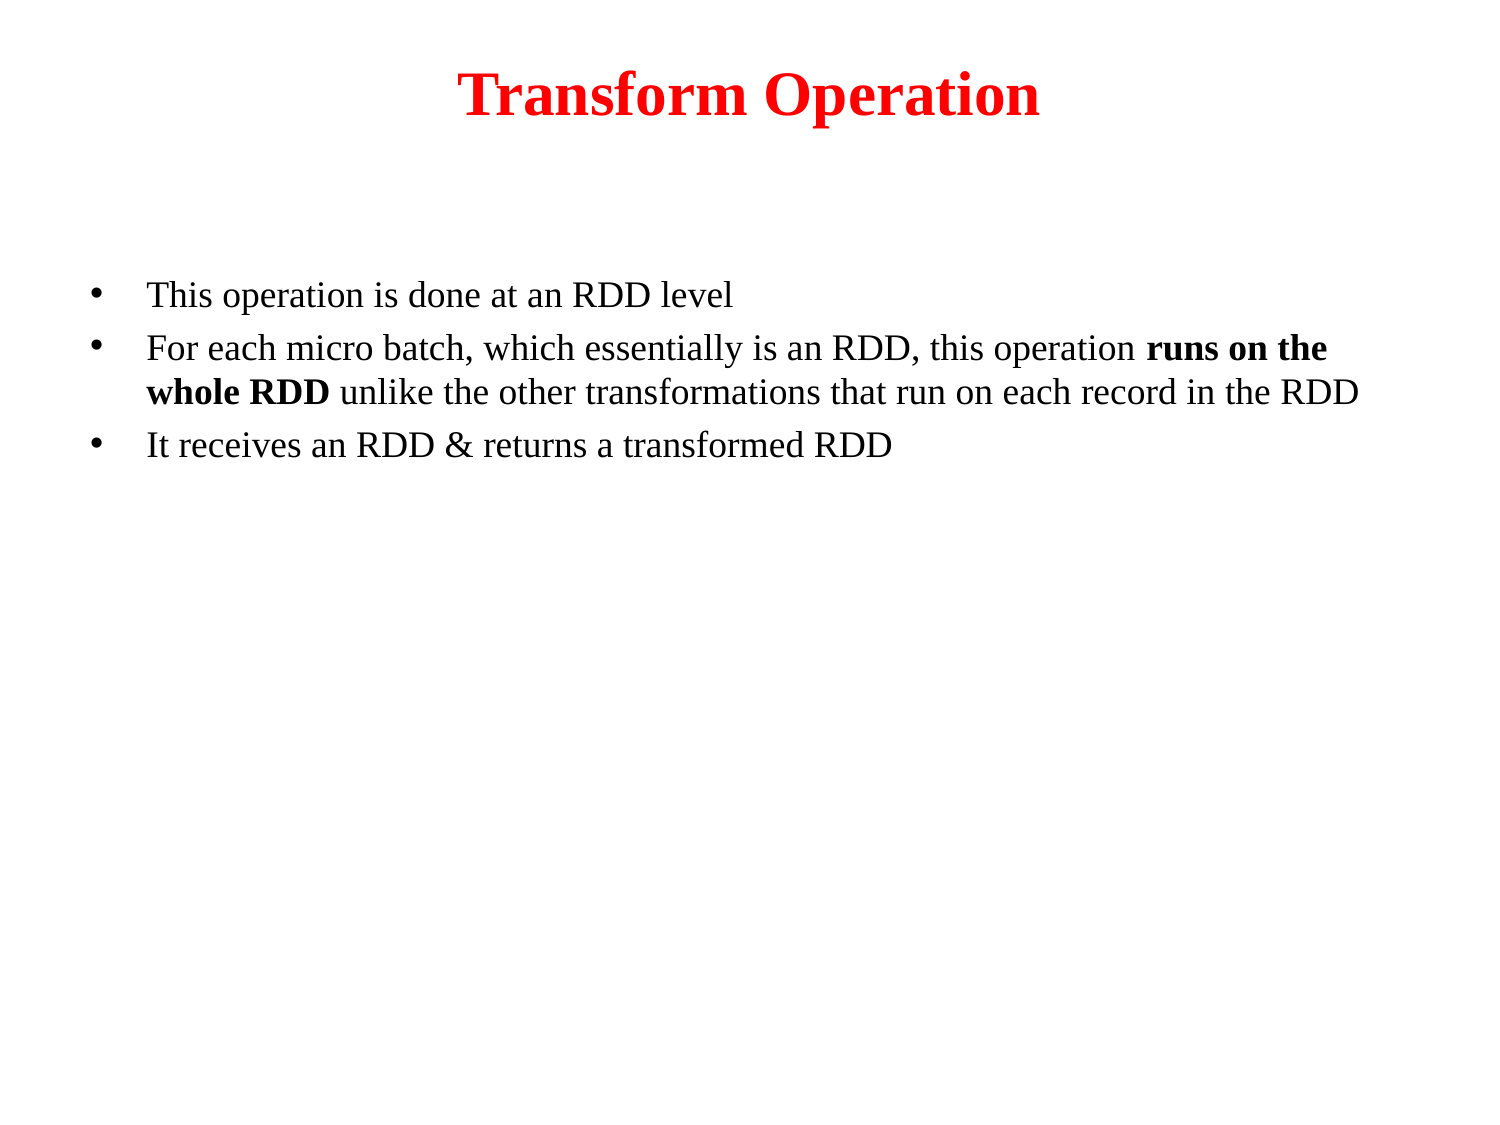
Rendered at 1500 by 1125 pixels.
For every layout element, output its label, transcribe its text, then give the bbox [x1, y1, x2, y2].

list This operation is done at an RDD level For each micro batch, which essentially is an RDD, this operation runs on the whole RDD unlike the other transformations that run on each record in the RDD It receives an RDD & returns a transformed RDD [75, 262, 1425, 526]
title Transform Operation [75, 45, 1425, 137]
